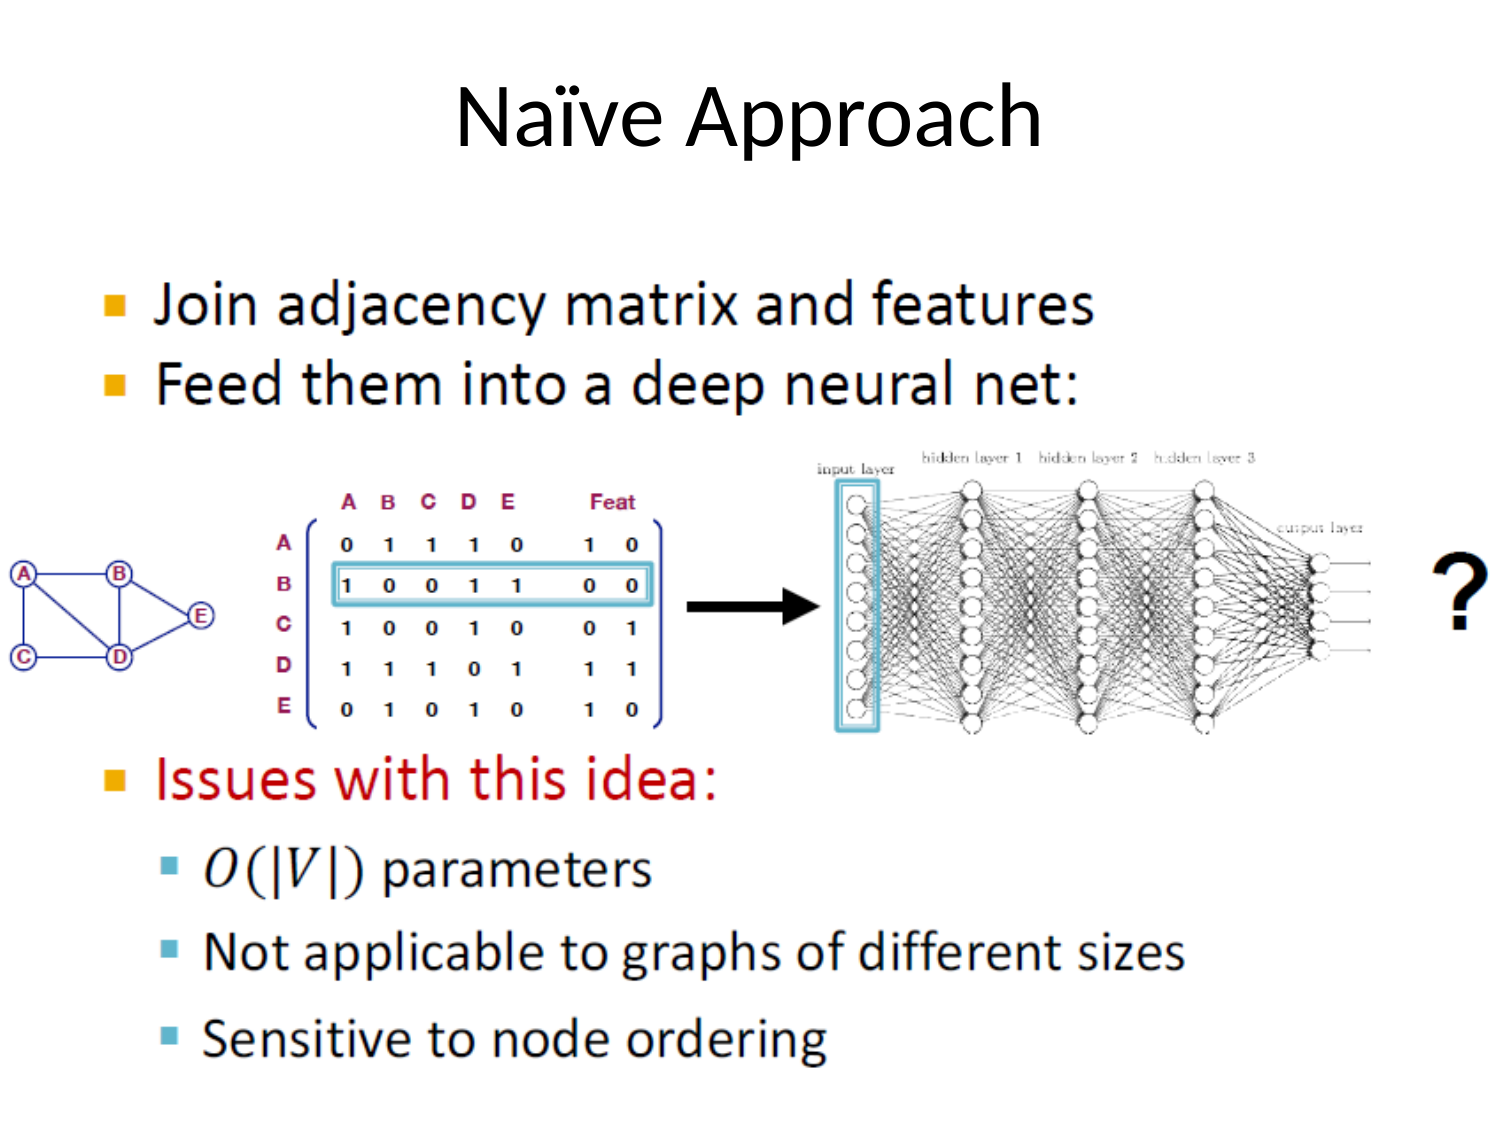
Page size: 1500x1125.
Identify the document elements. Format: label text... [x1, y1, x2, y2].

title Naïve Approach [75, 45, 1425, 175]
picture [0, 212, 1495, 1076]
